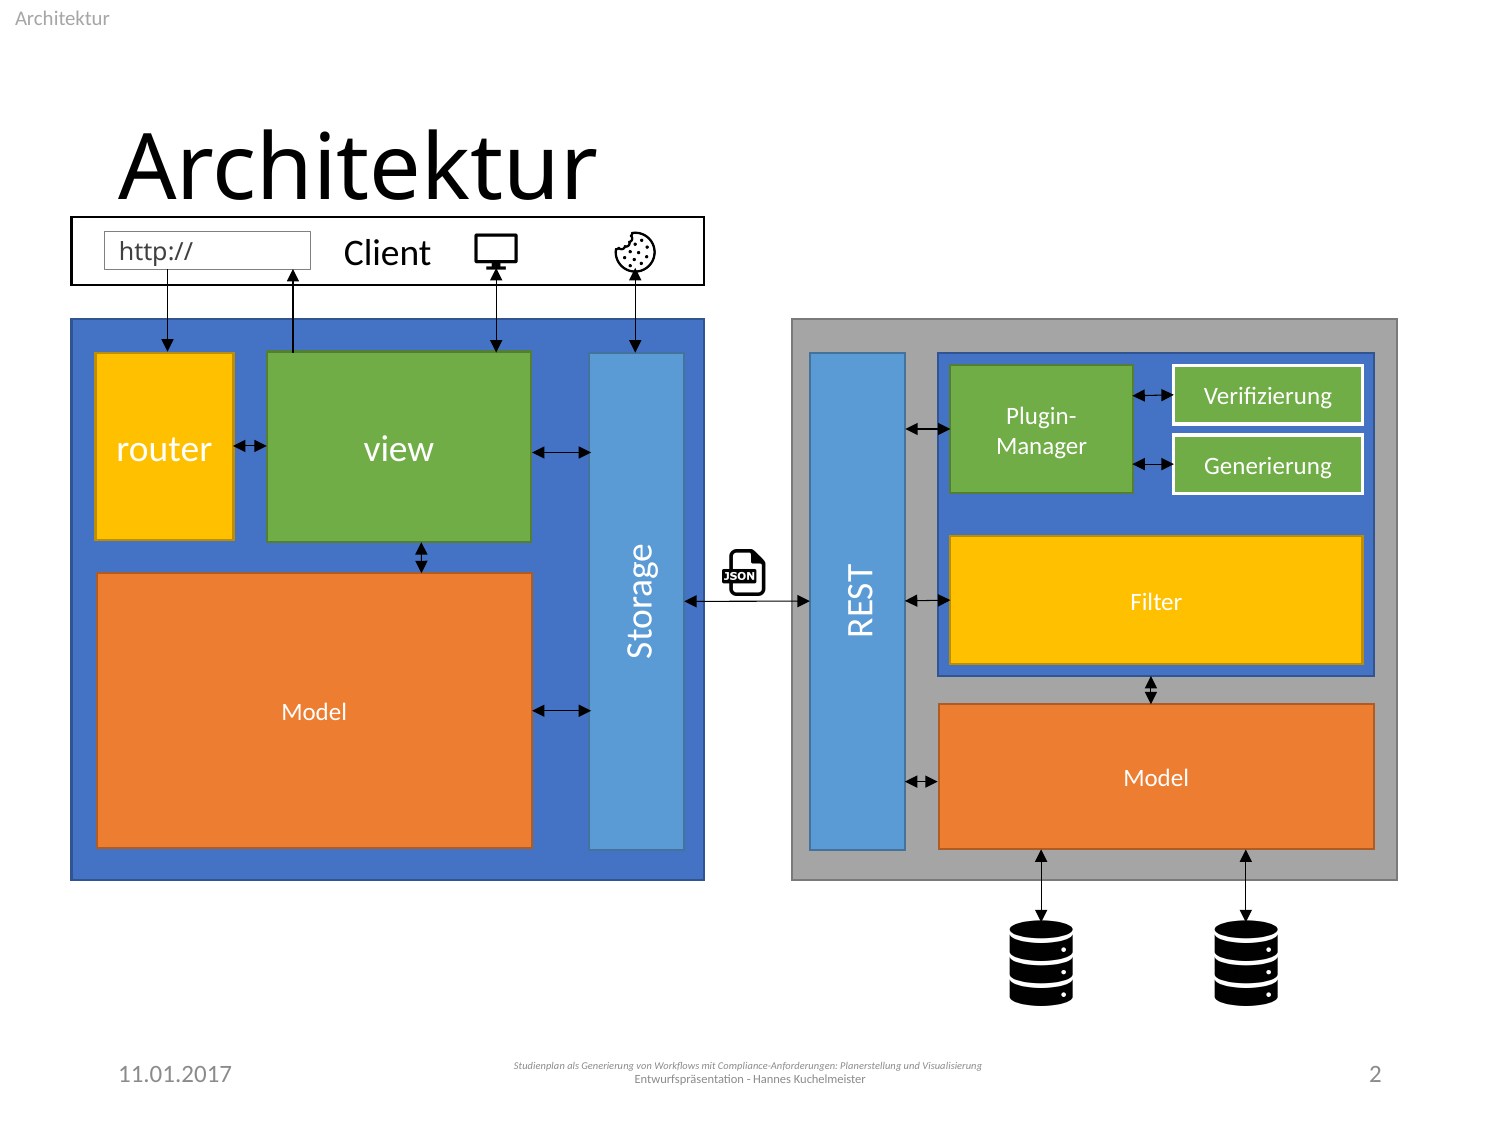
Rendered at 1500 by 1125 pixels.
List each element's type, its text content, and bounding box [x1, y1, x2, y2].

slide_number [103, 1042, 441, 1103]
footer Studienplan als Generierung von Workflows mit Compliance-Anforderungen: Planerstellung und Visualisierung Entwurfspräsentation - Hannes Kuchelmeister [496, 1042, 1004, 1103]
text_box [71, 215, 1397, 1017]
title Architektur [103, 61, 1397, 215]
slide_number 2 [1059, 1042, 1397, 1103]
list Architektur [0, 0, 1500, 31]
